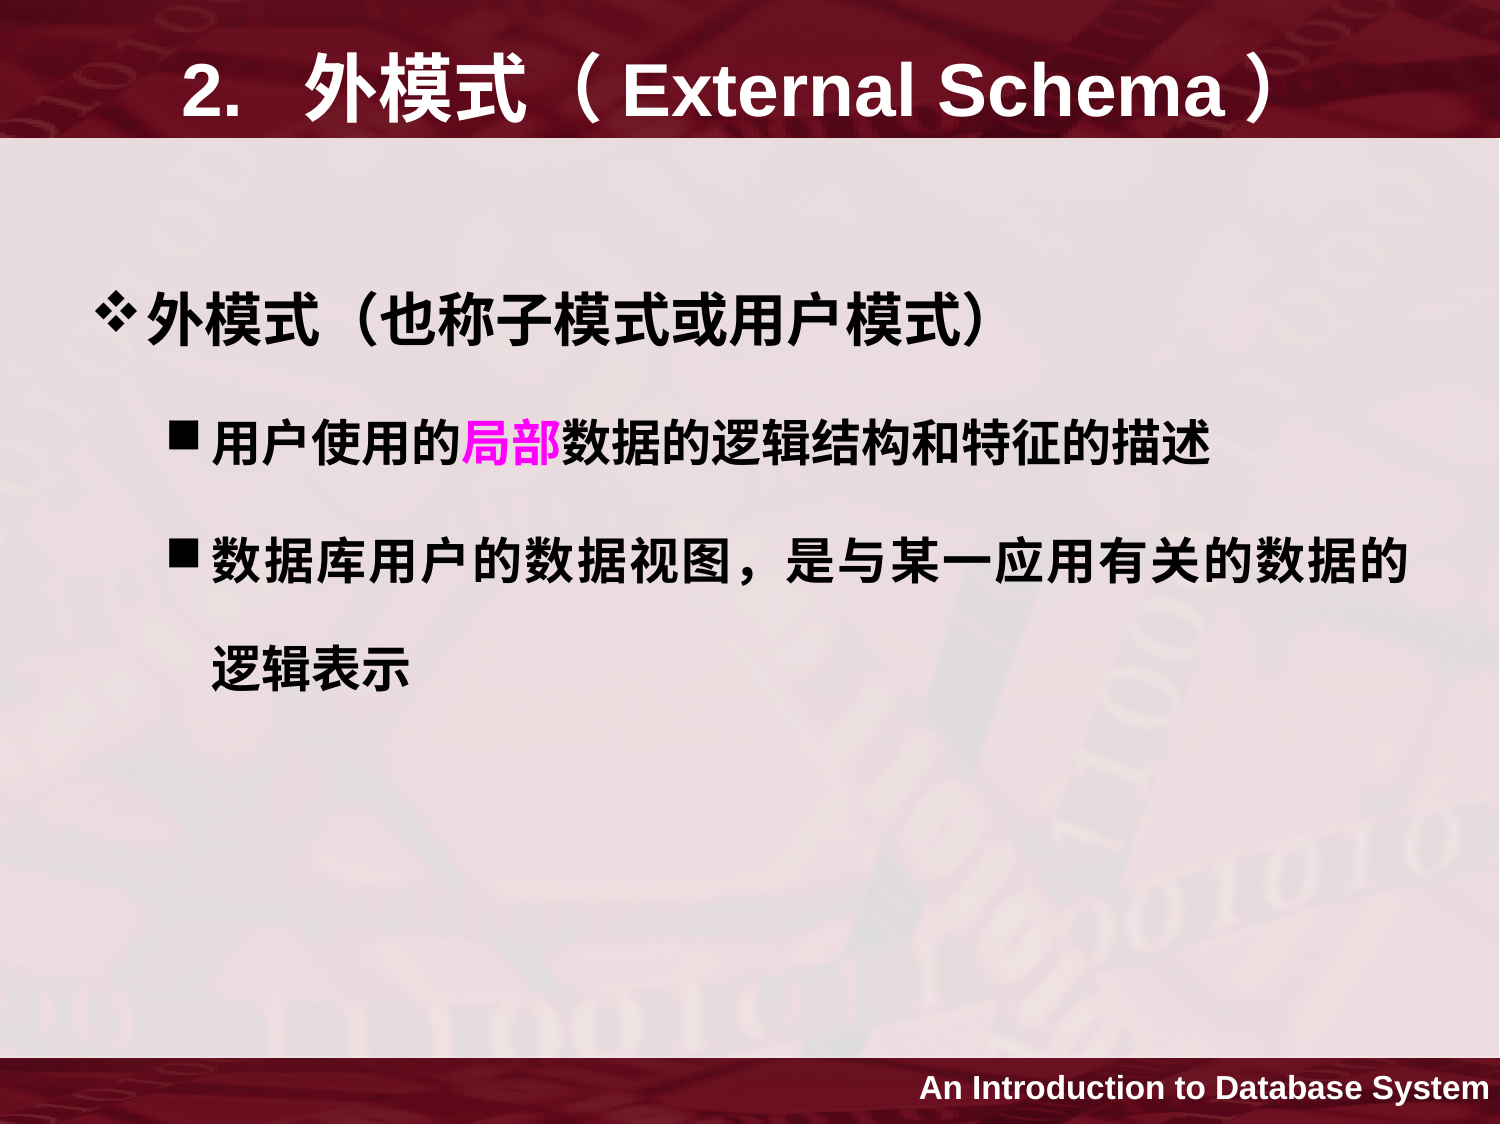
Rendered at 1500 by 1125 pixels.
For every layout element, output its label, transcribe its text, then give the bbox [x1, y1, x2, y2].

list 外模式（也称子模式或用户模式） 用户使用的局部数据的逻辑结构和特征的描述 数据库用户的数据视图，是与某一应用有关的数据的逻辑表示 [75, 219, 1425, 1017]
title 2. 外模式（External Schema） [75, 0, 1425, 181]
picture [0, 0, 1500, 1124]
